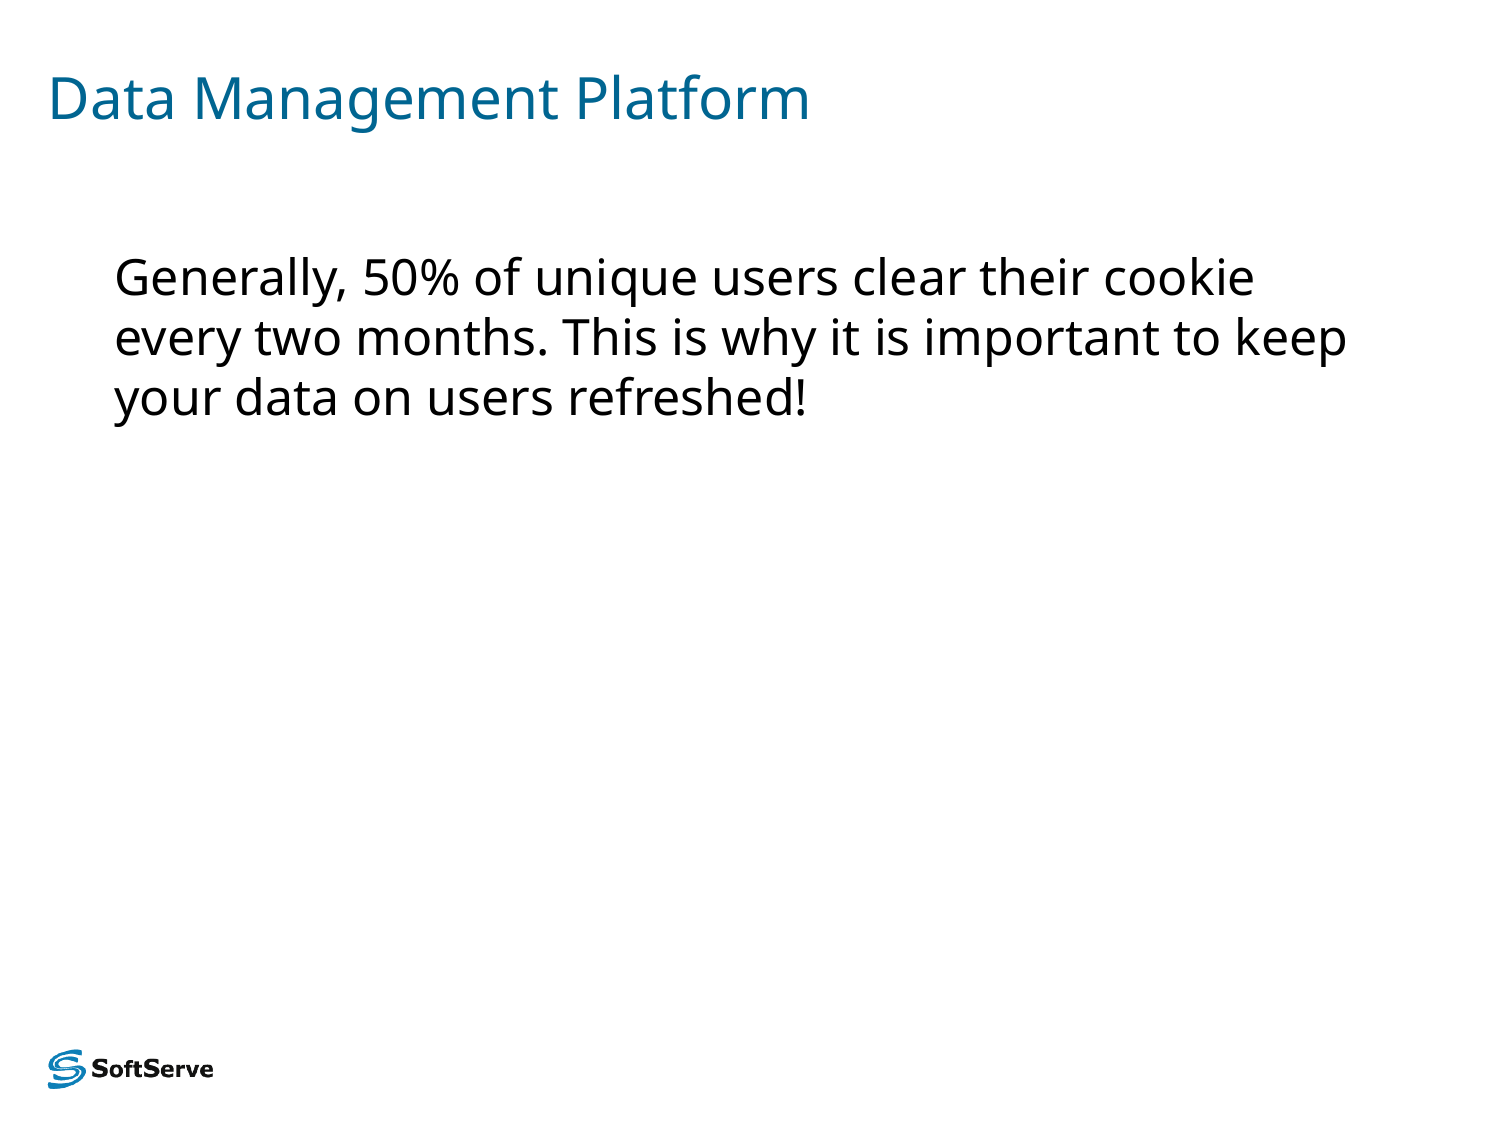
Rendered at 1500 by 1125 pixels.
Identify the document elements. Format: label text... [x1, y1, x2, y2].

title Data Management Platform [47, 60, 986, 132]
text_box Generally, 50% of unique users clear their cookie every two months. This is why it is important to keep your data on users refreshed! [99, 237, 1388, 433]
picture [47, 1049, 213, 1089]
